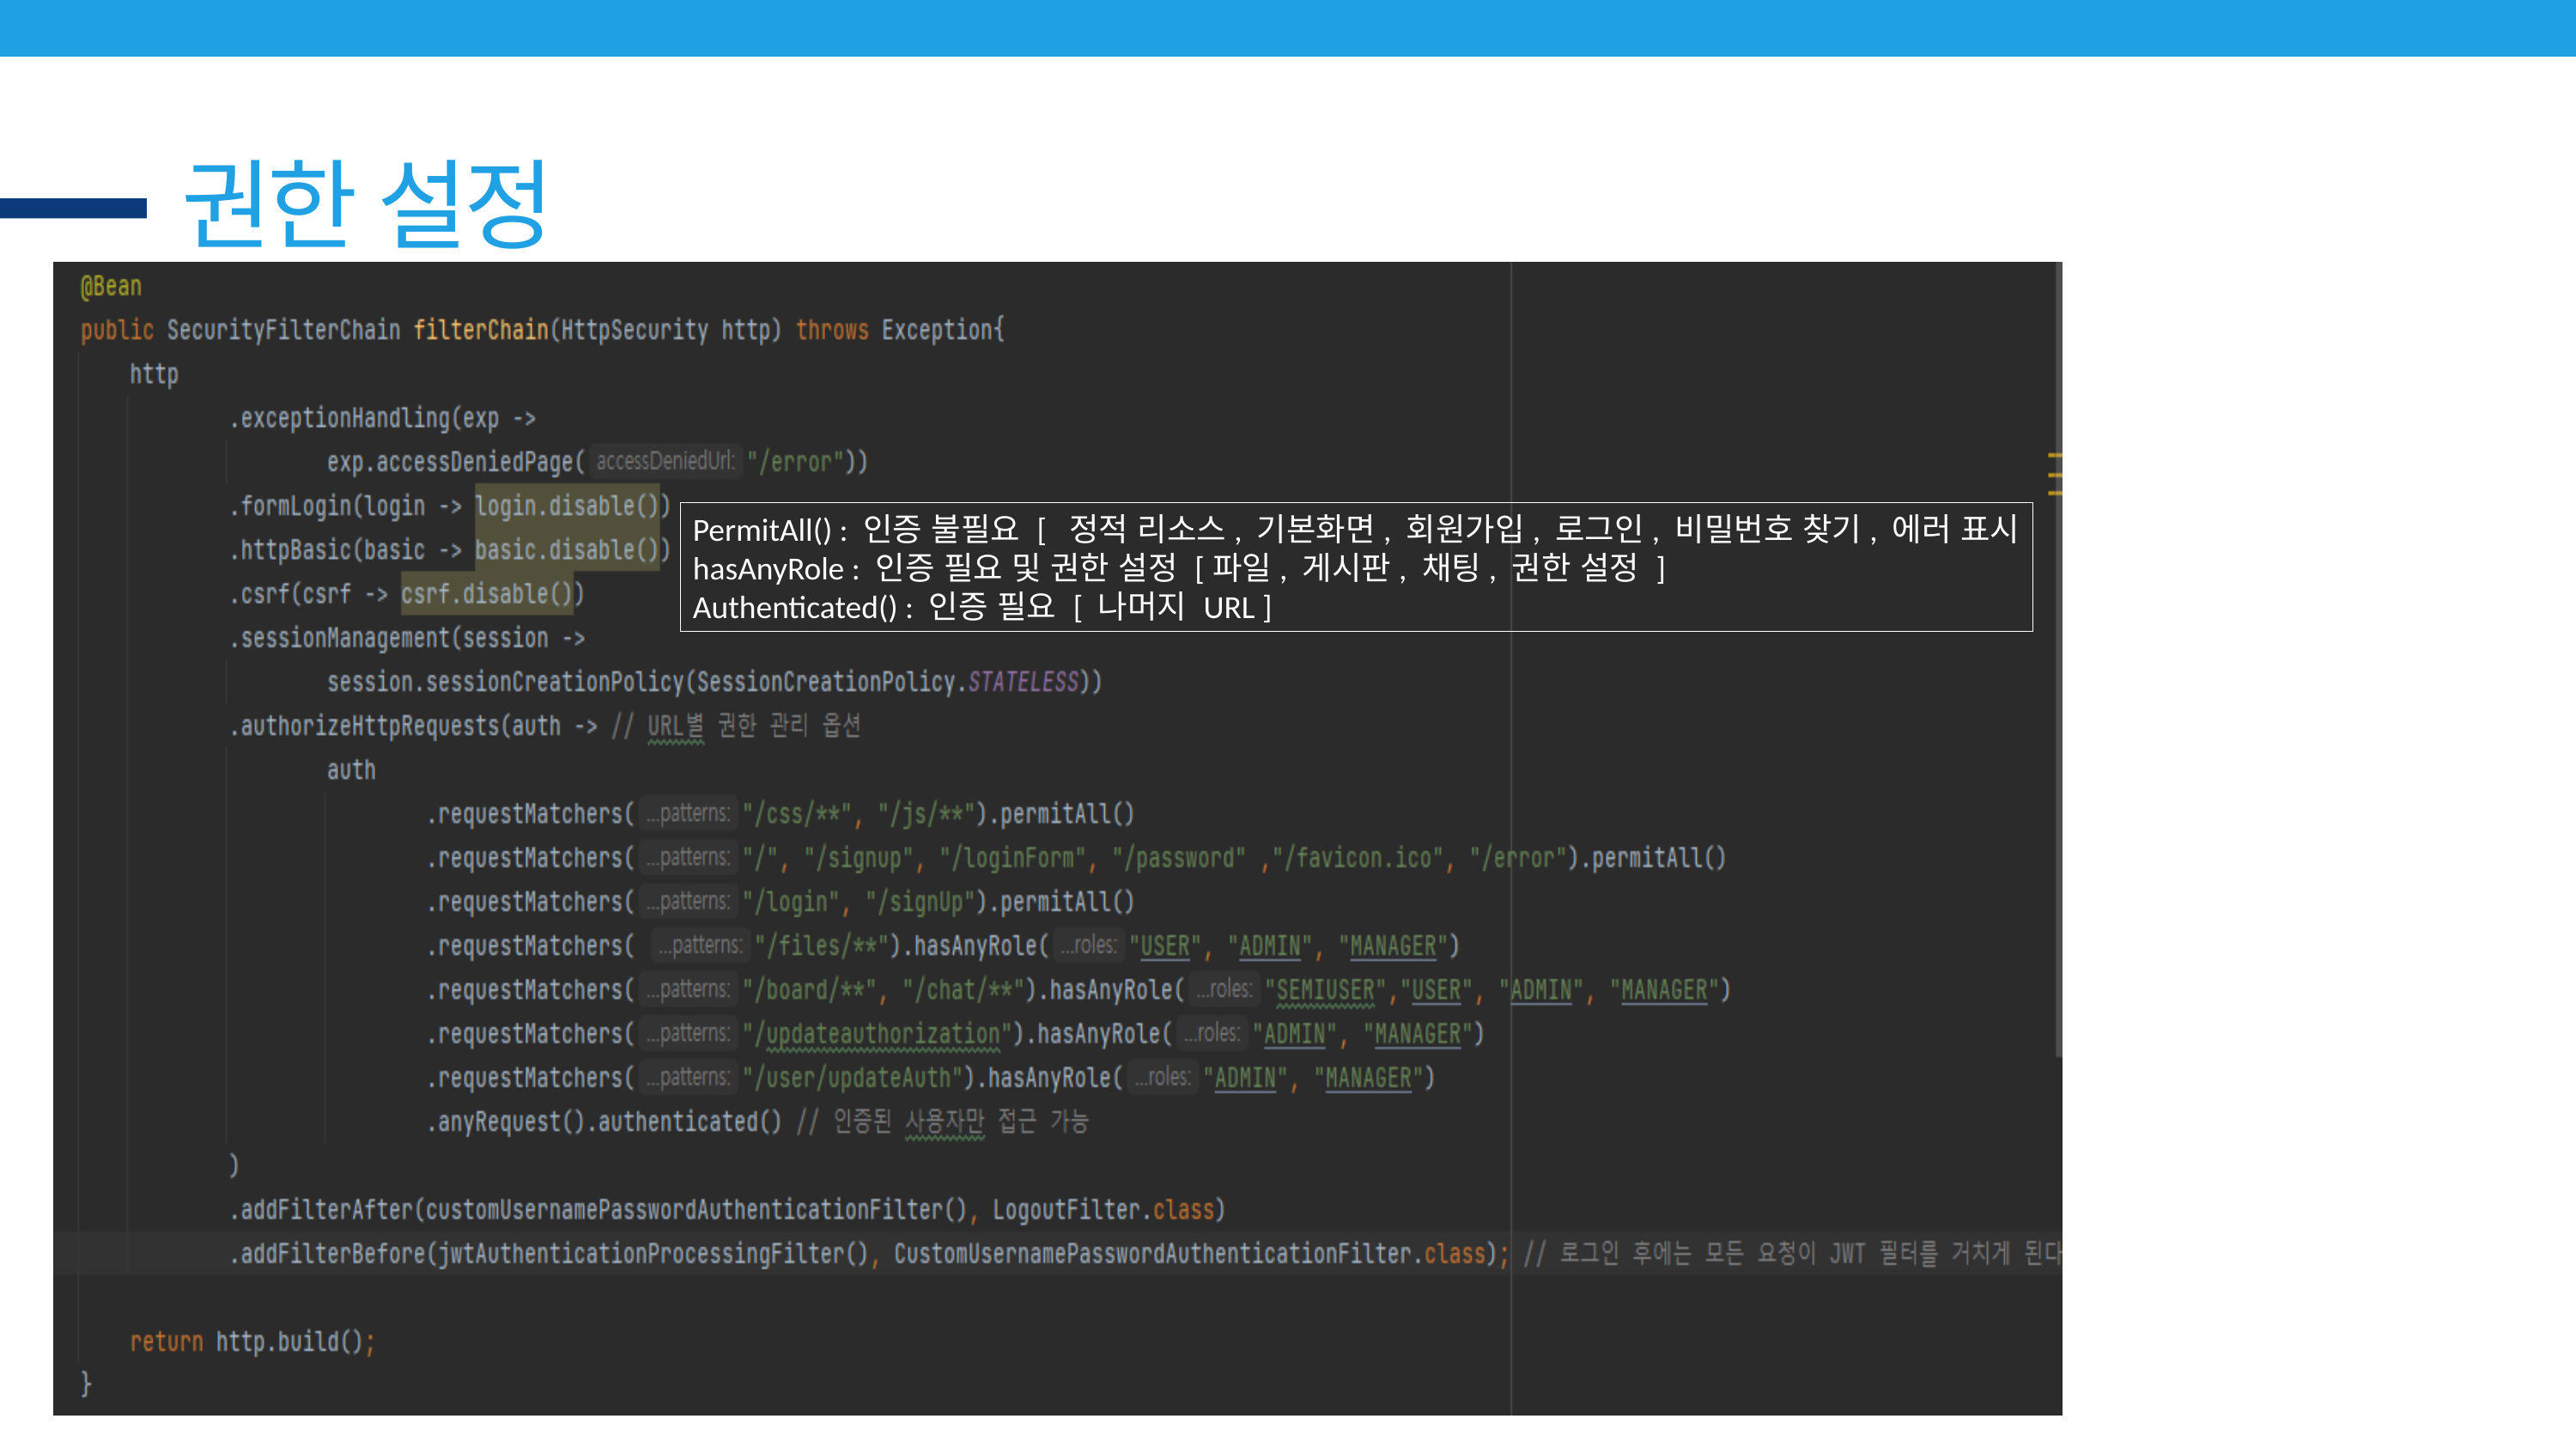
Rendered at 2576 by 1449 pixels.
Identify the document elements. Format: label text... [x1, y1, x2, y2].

picture [53, 262, 2063, 1416]
text_box 권한 설정 [181, 142, 1113, 261]
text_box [0, 0, 2576, 58]
